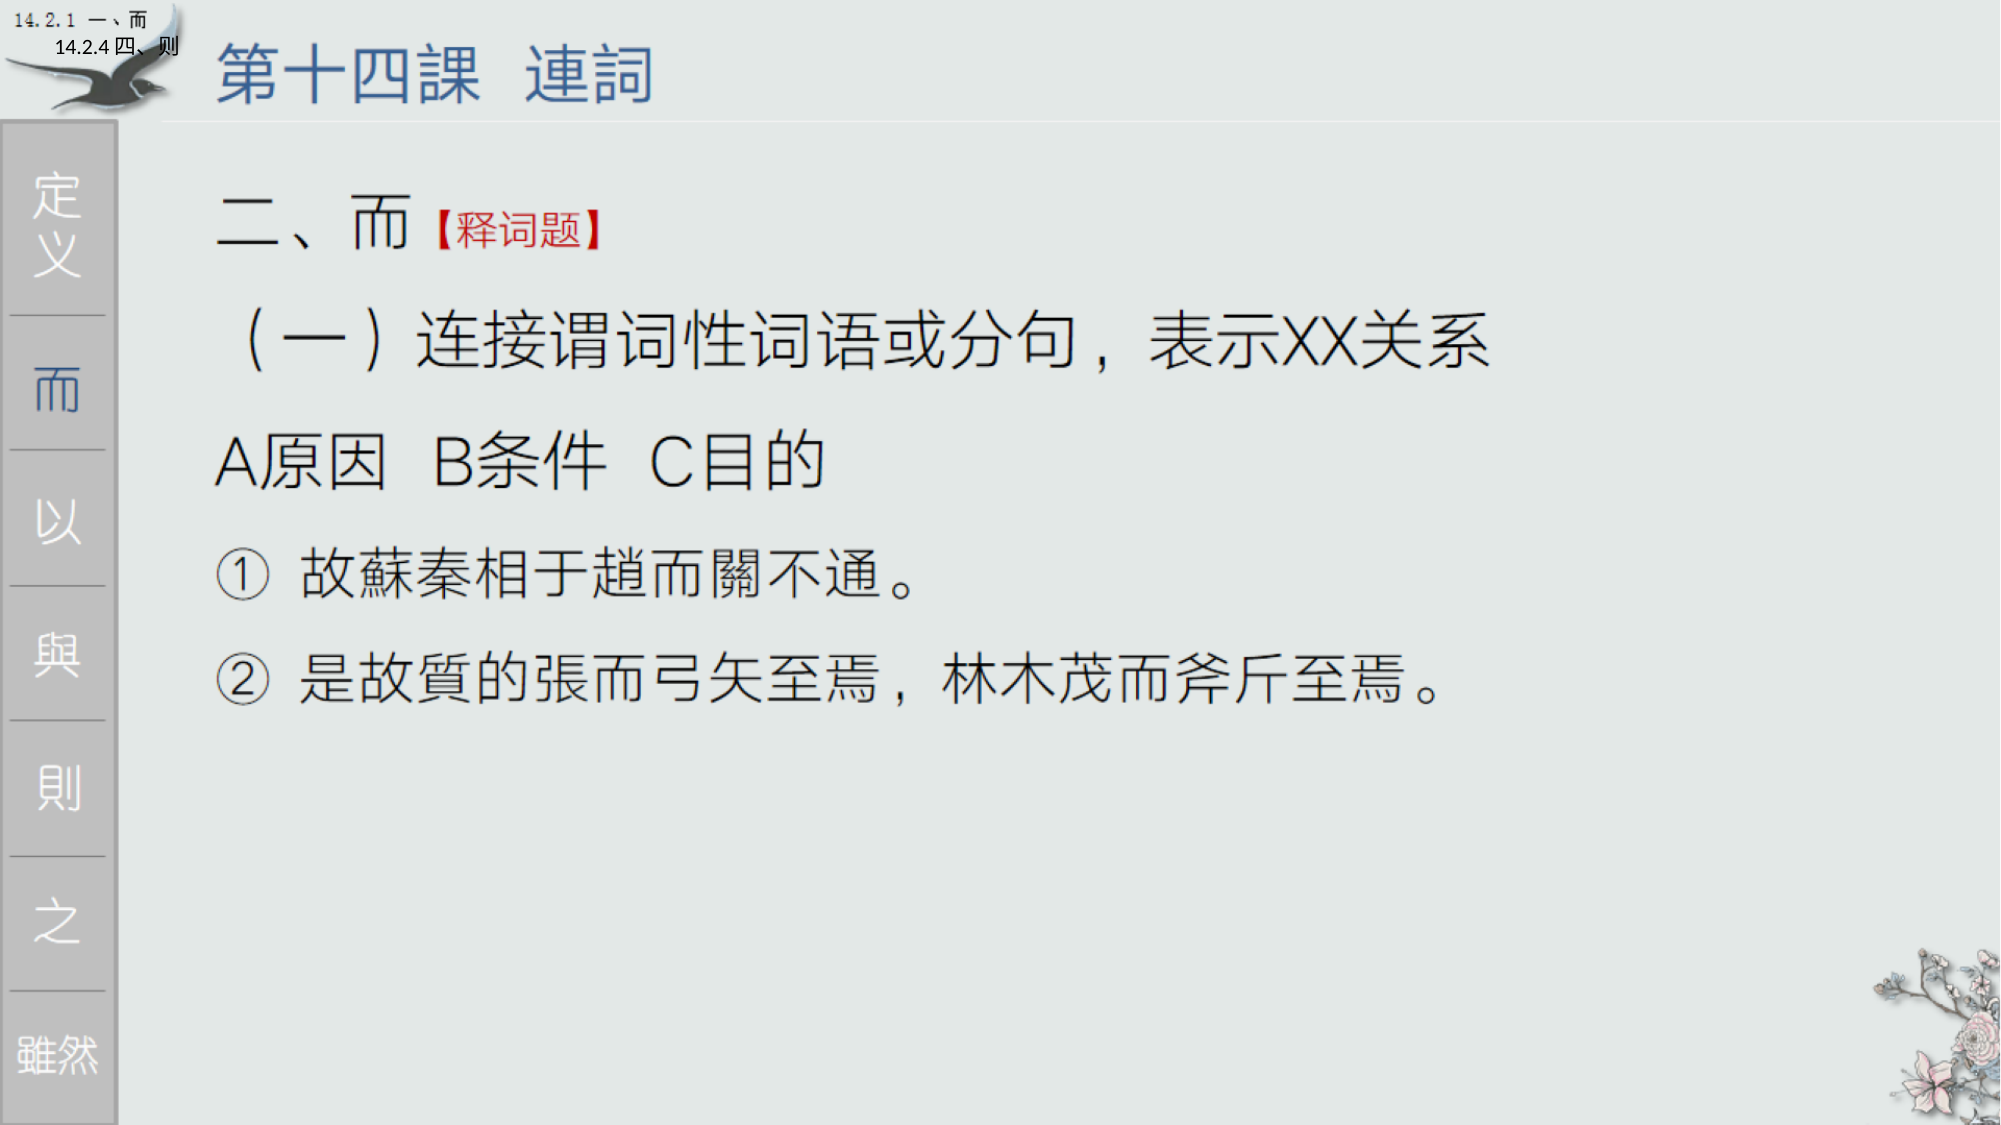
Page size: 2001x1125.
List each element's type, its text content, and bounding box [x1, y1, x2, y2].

text_box 14.2.4四、则 [39, 25, 1040, 67]
picture [0, 0, 2001, 1125]
